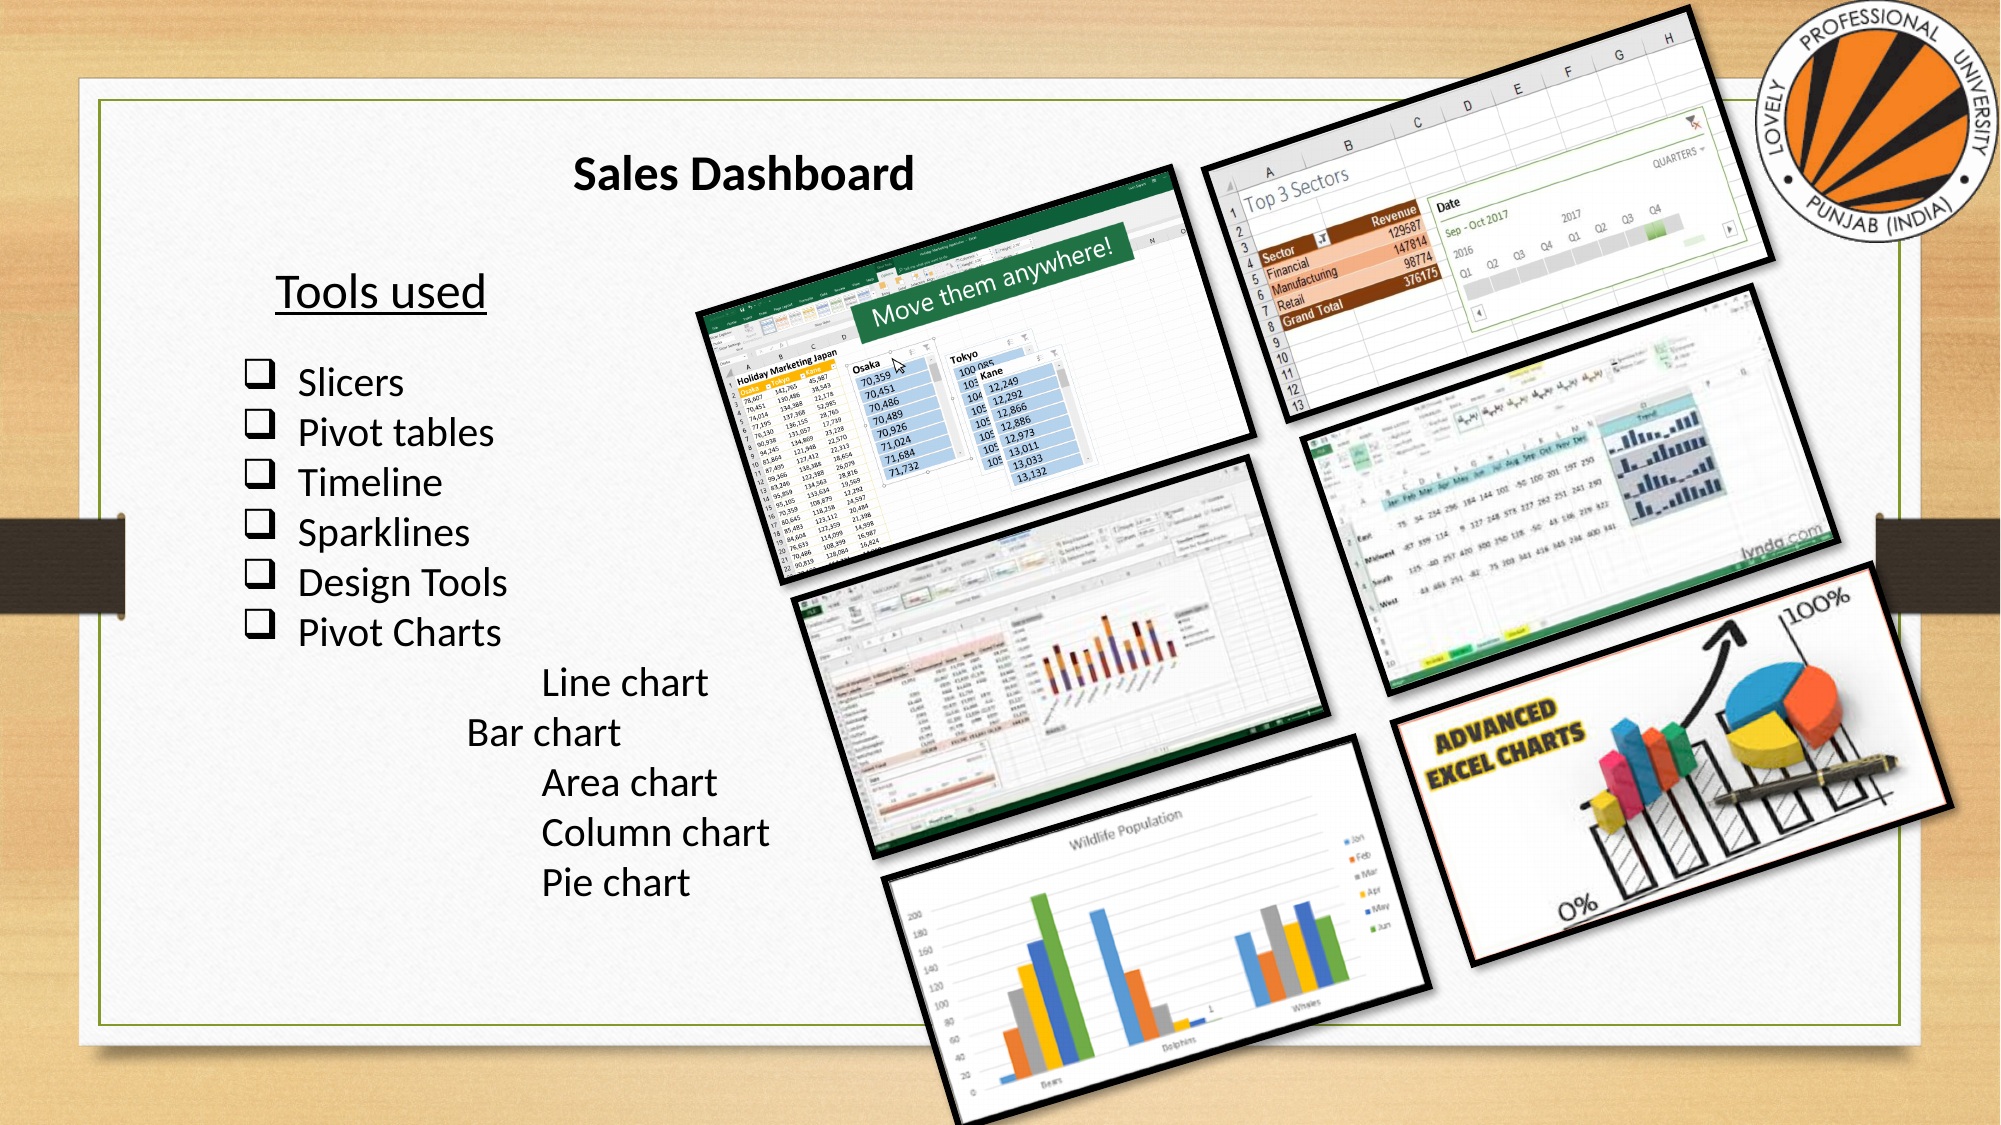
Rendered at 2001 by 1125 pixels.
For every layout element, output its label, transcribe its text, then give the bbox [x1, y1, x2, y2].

text_box Sales Dashboard [558, 133, 931, 209]
text_box Tools used [260, 251, 503, 347]
text_box Slicers Pivot tables Timeline Sparklines Design Tools Pivot Charts Line chart Bar chart Area chart Column chart Pie chart [226, 347, 786, 1013]
picture [0, 0, 2001, 1125]
